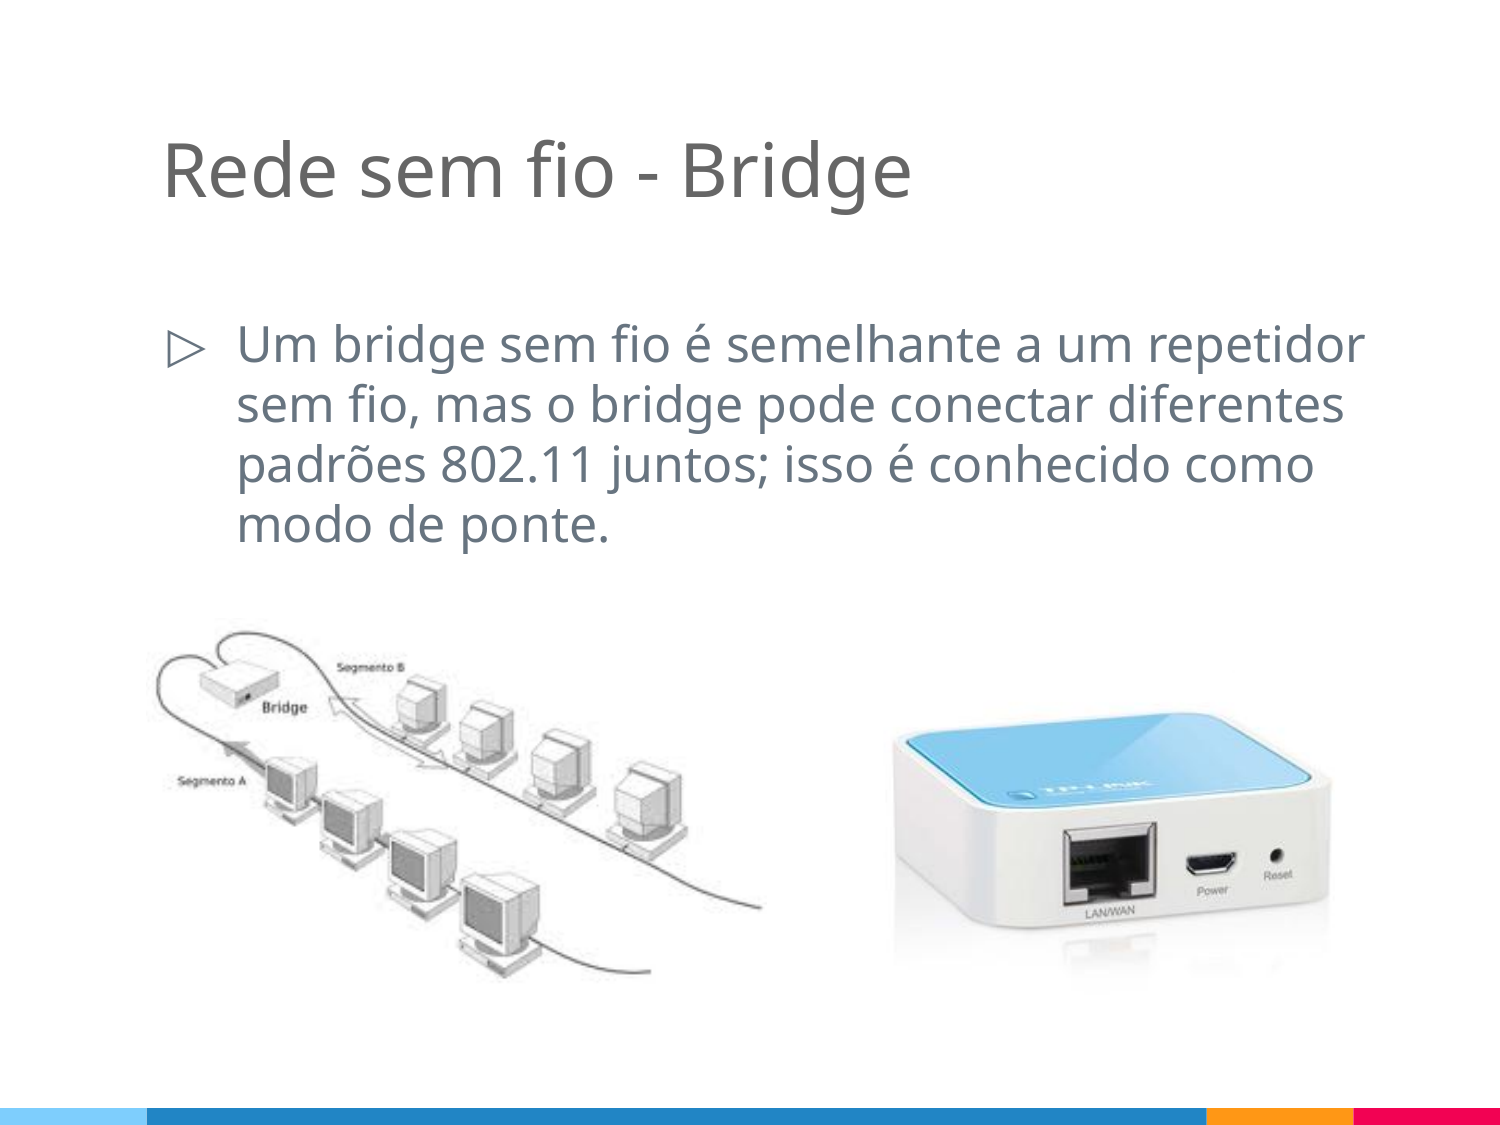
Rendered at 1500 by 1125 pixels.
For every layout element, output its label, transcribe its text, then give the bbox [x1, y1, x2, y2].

picture [146, 617, 767, 1004]
text_box Rede sem fio - Bridge [146, 40, 1207, 228]
picture [875, 575, 1354, 1046]
text_box Um bridge sem fio é semelhante a um repetidor sem fio, mas o bridge pode conectar diferentes padrões 802.11 juntos; isso é conhecido como modo de ponte. [146, 297, 1418, 1078]
